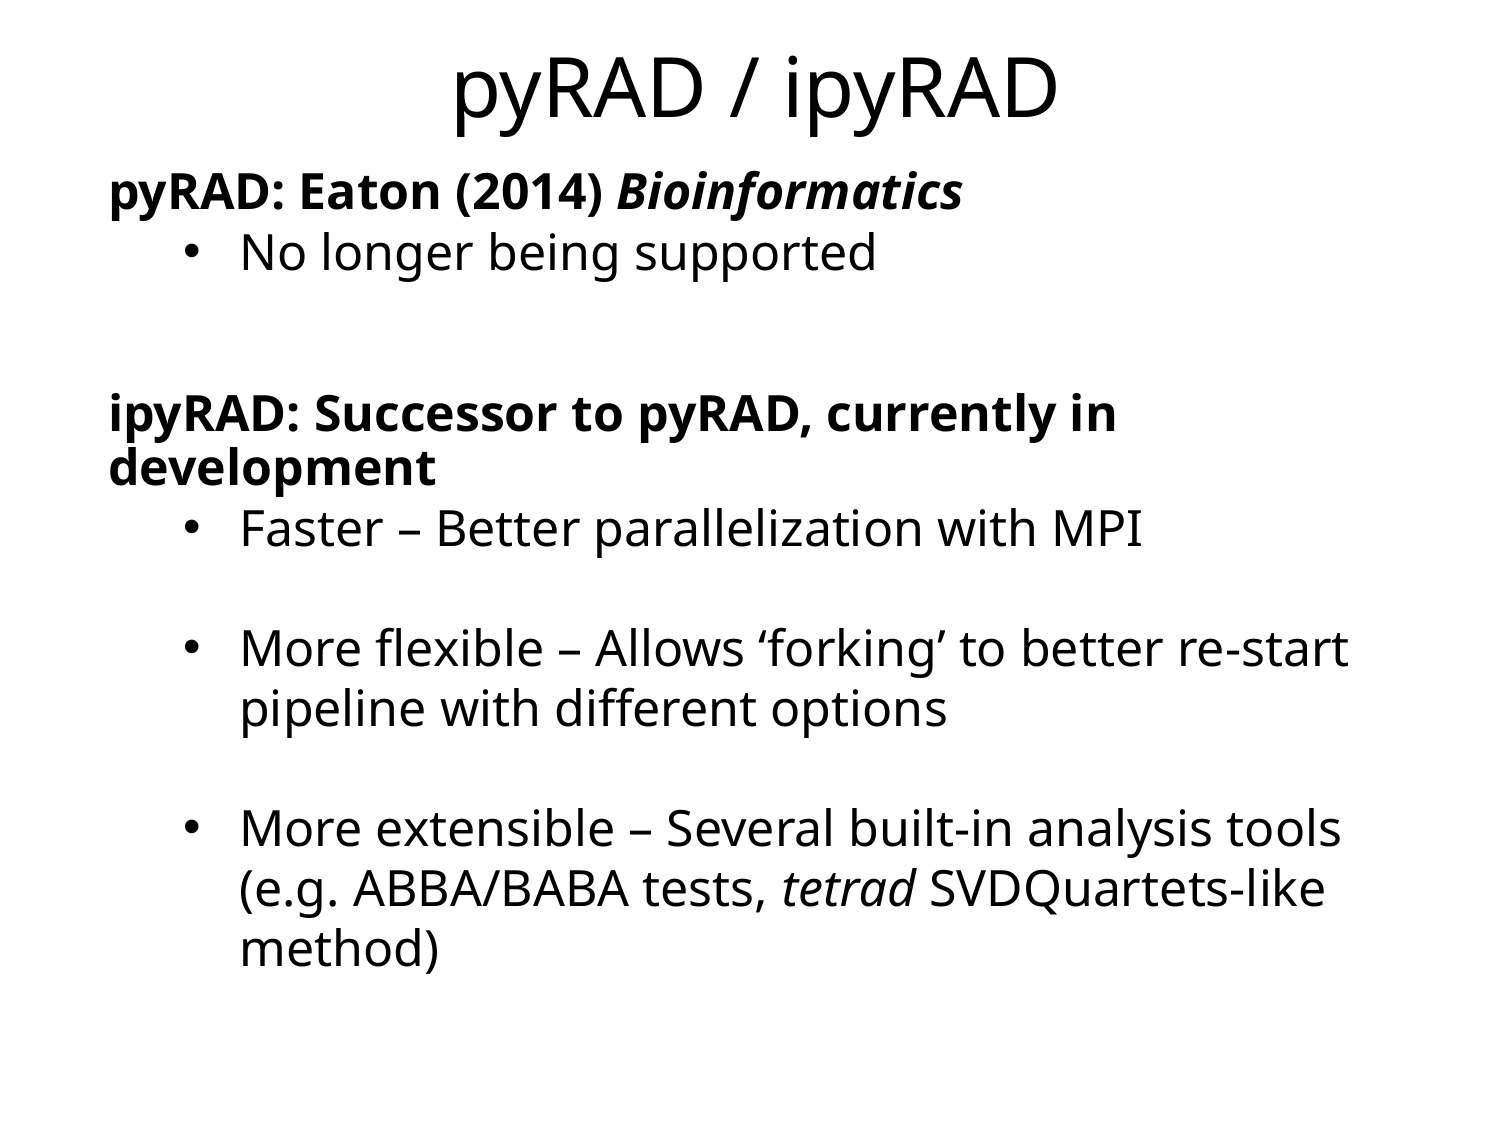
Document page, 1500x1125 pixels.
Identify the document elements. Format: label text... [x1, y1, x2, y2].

text_box pyRAD / ipyRAD [43, 33, 1469, 149]
text_box pyRAD: Eaton (2014) Bioinformatics No longer being supported ipyRAD: Successor to pyRAD, currently in development Faster – Better parallelization with MPI More flexible – Allows ‘forking’ to better re-start pipeline with different options More extensible – Several built-in analysis tools (e.g. ABBA/BABA tests, tetrad SVDQuartets-like method) [93, 348, 1435, 1017]
